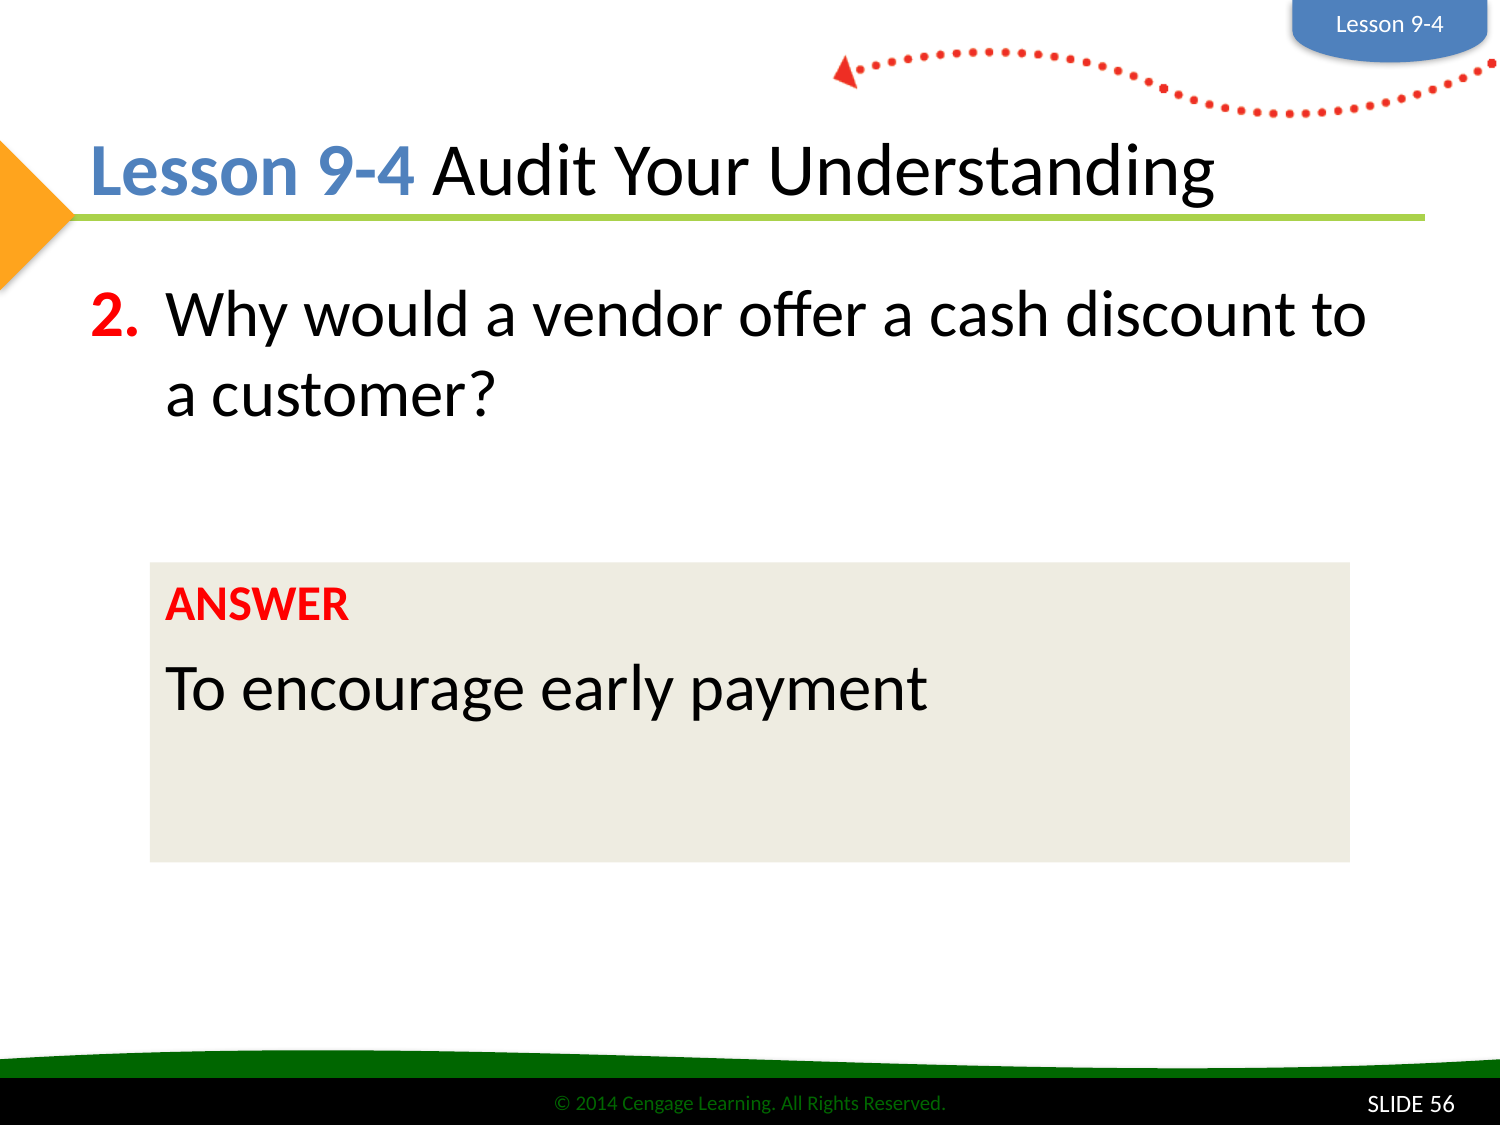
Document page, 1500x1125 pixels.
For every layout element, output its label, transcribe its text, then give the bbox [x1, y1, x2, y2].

title Lesson 9-4 Audit Your Understanding [75, 29, 1350, 218]
list 2. Why would a vendor offer a cash discount to a customer? [75, 262, 1425, 1005]
text_box ANSWER To encourage early payment [149, 562, 1350, 863]
picture [827, 37, 1500, 126]
slide_number SLIDE 56 [1170, 1080, 1470, 1125]
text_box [1292, 0, 1488, 63]
text_box [0, 138, 78, 293]
